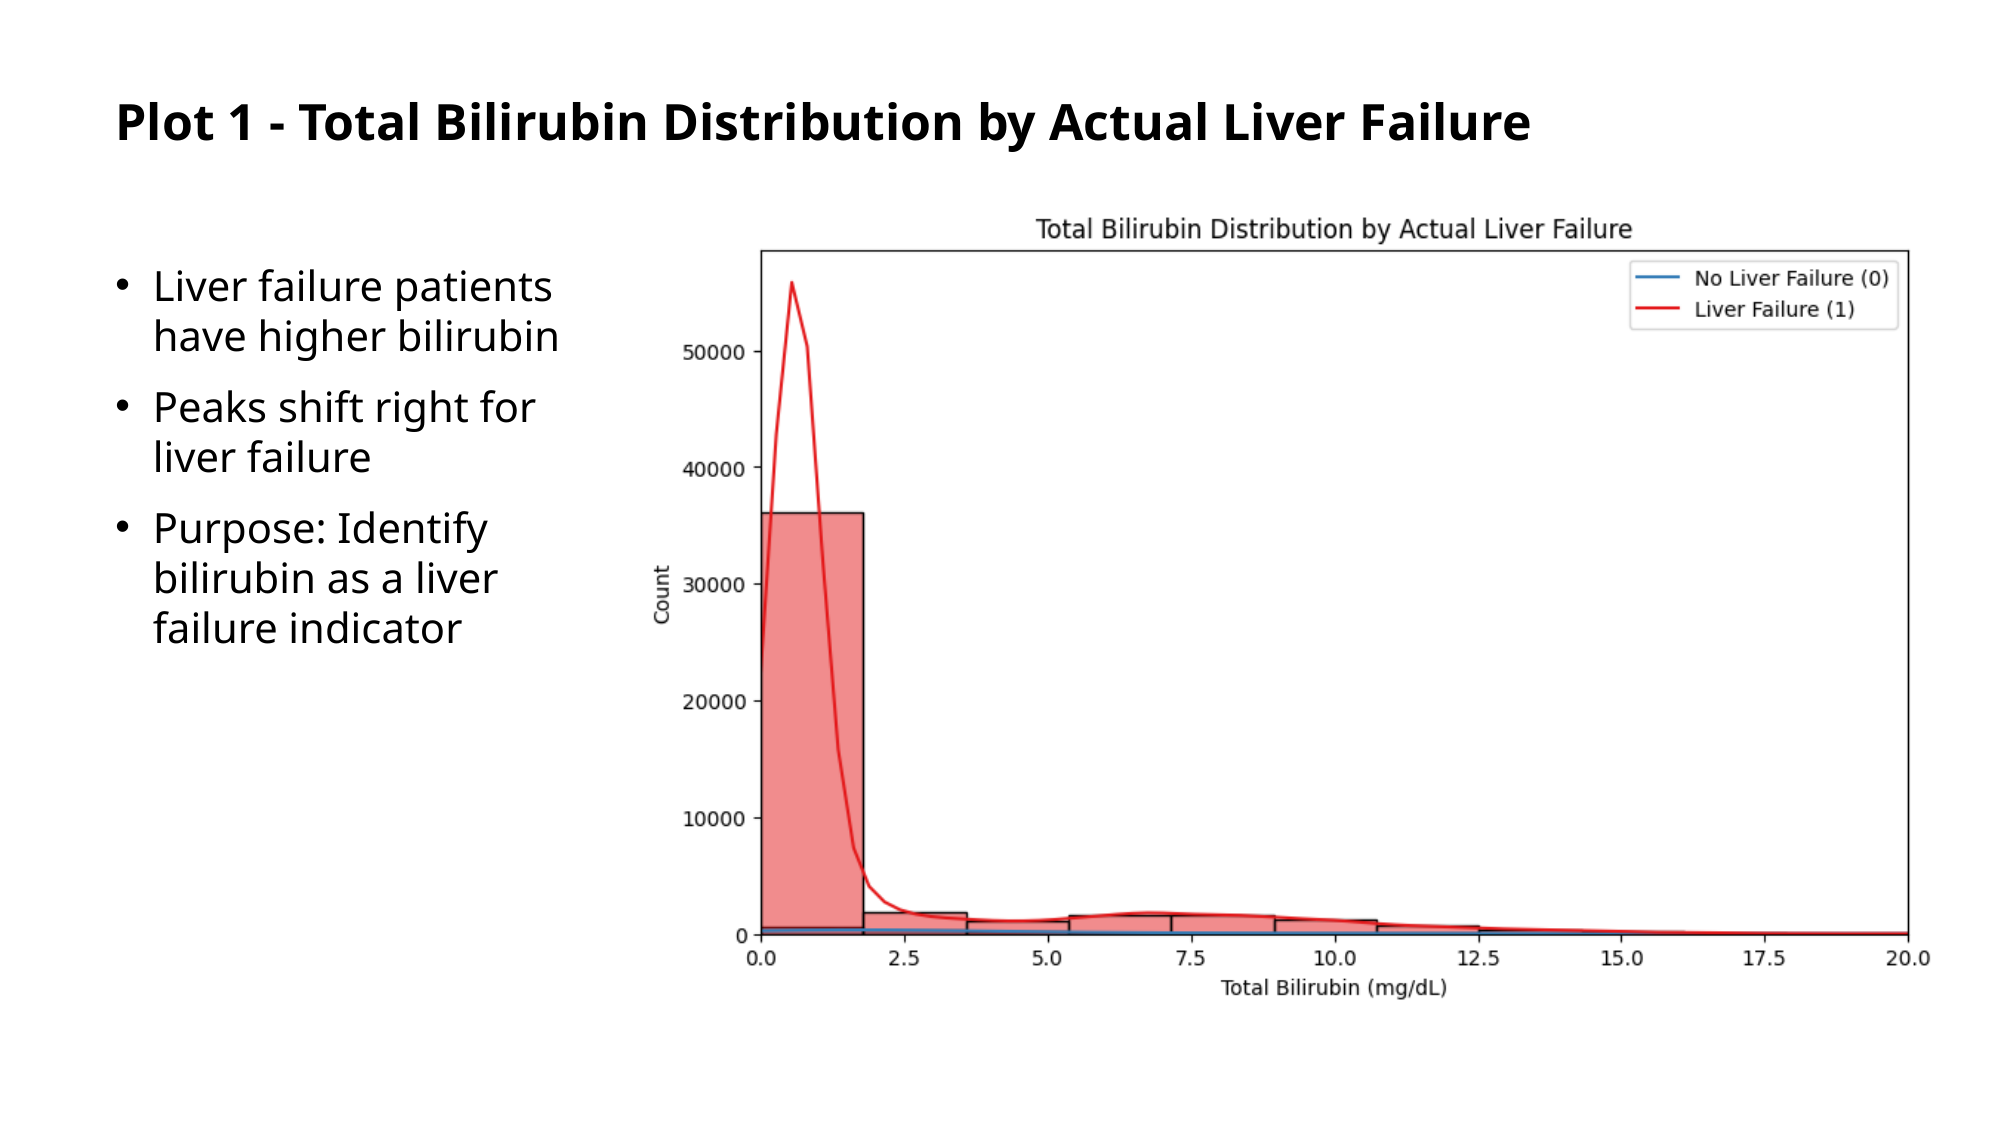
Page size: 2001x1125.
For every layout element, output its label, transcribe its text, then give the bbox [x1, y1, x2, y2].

title Plot 1 - Total Bilirubin Distribution by Actual Liver Failure [100, 90, 1900, 202]
picture [638, 203, 1945, 1013]
list Liver failure patients have higher bilirubin Peaks shift right for liver failure Purpose: Identify bilirubin as a liver failure indicator [100, 181, 639, 1035]
